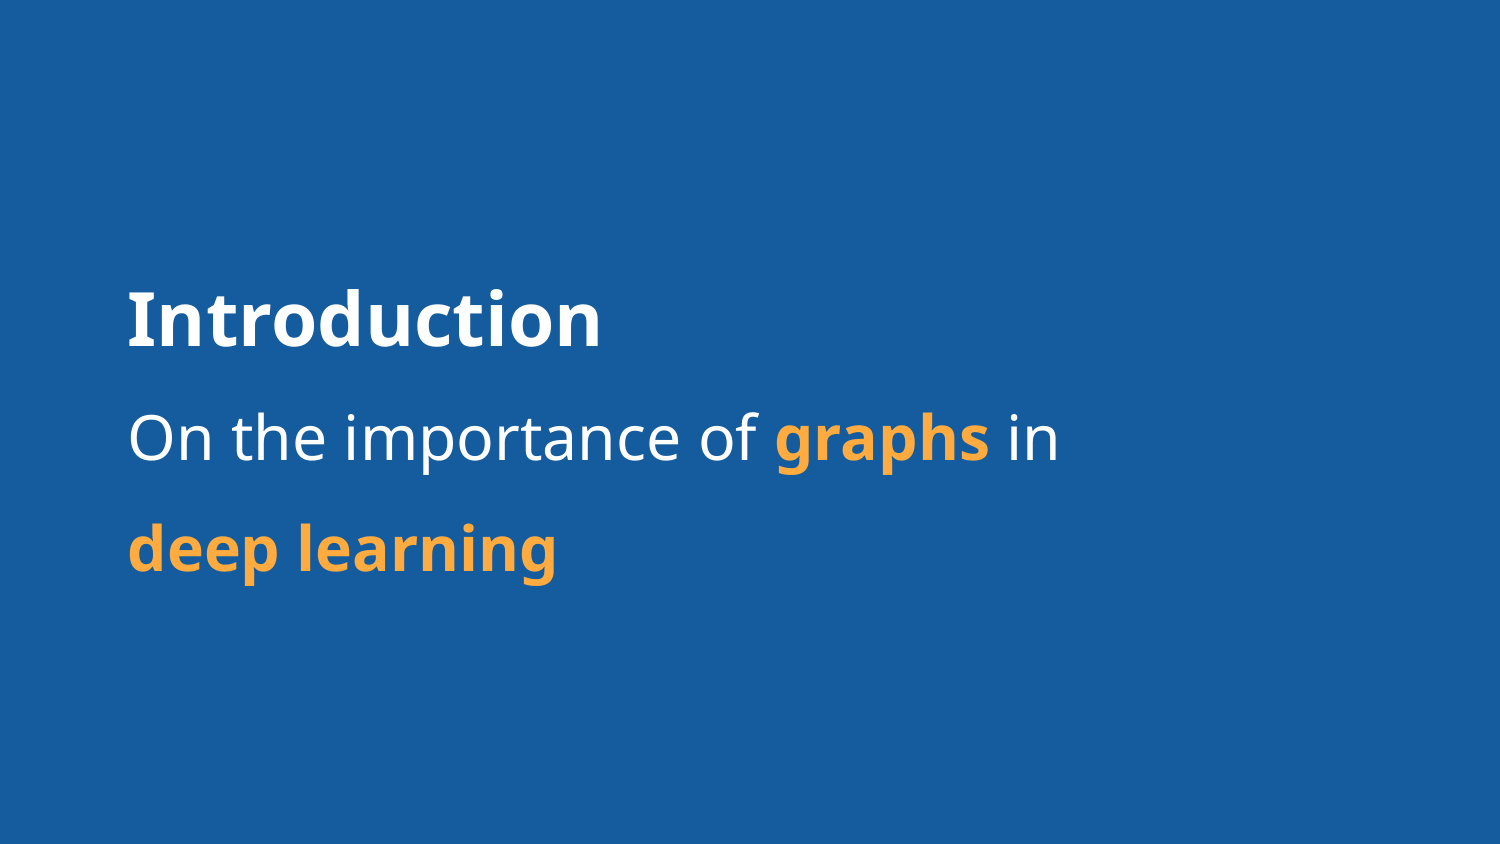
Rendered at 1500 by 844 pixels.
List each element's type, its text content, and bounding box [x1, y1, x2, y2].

text_box Introduction On the importance of graphs in deep learning [112, 349, 1399, 493]
